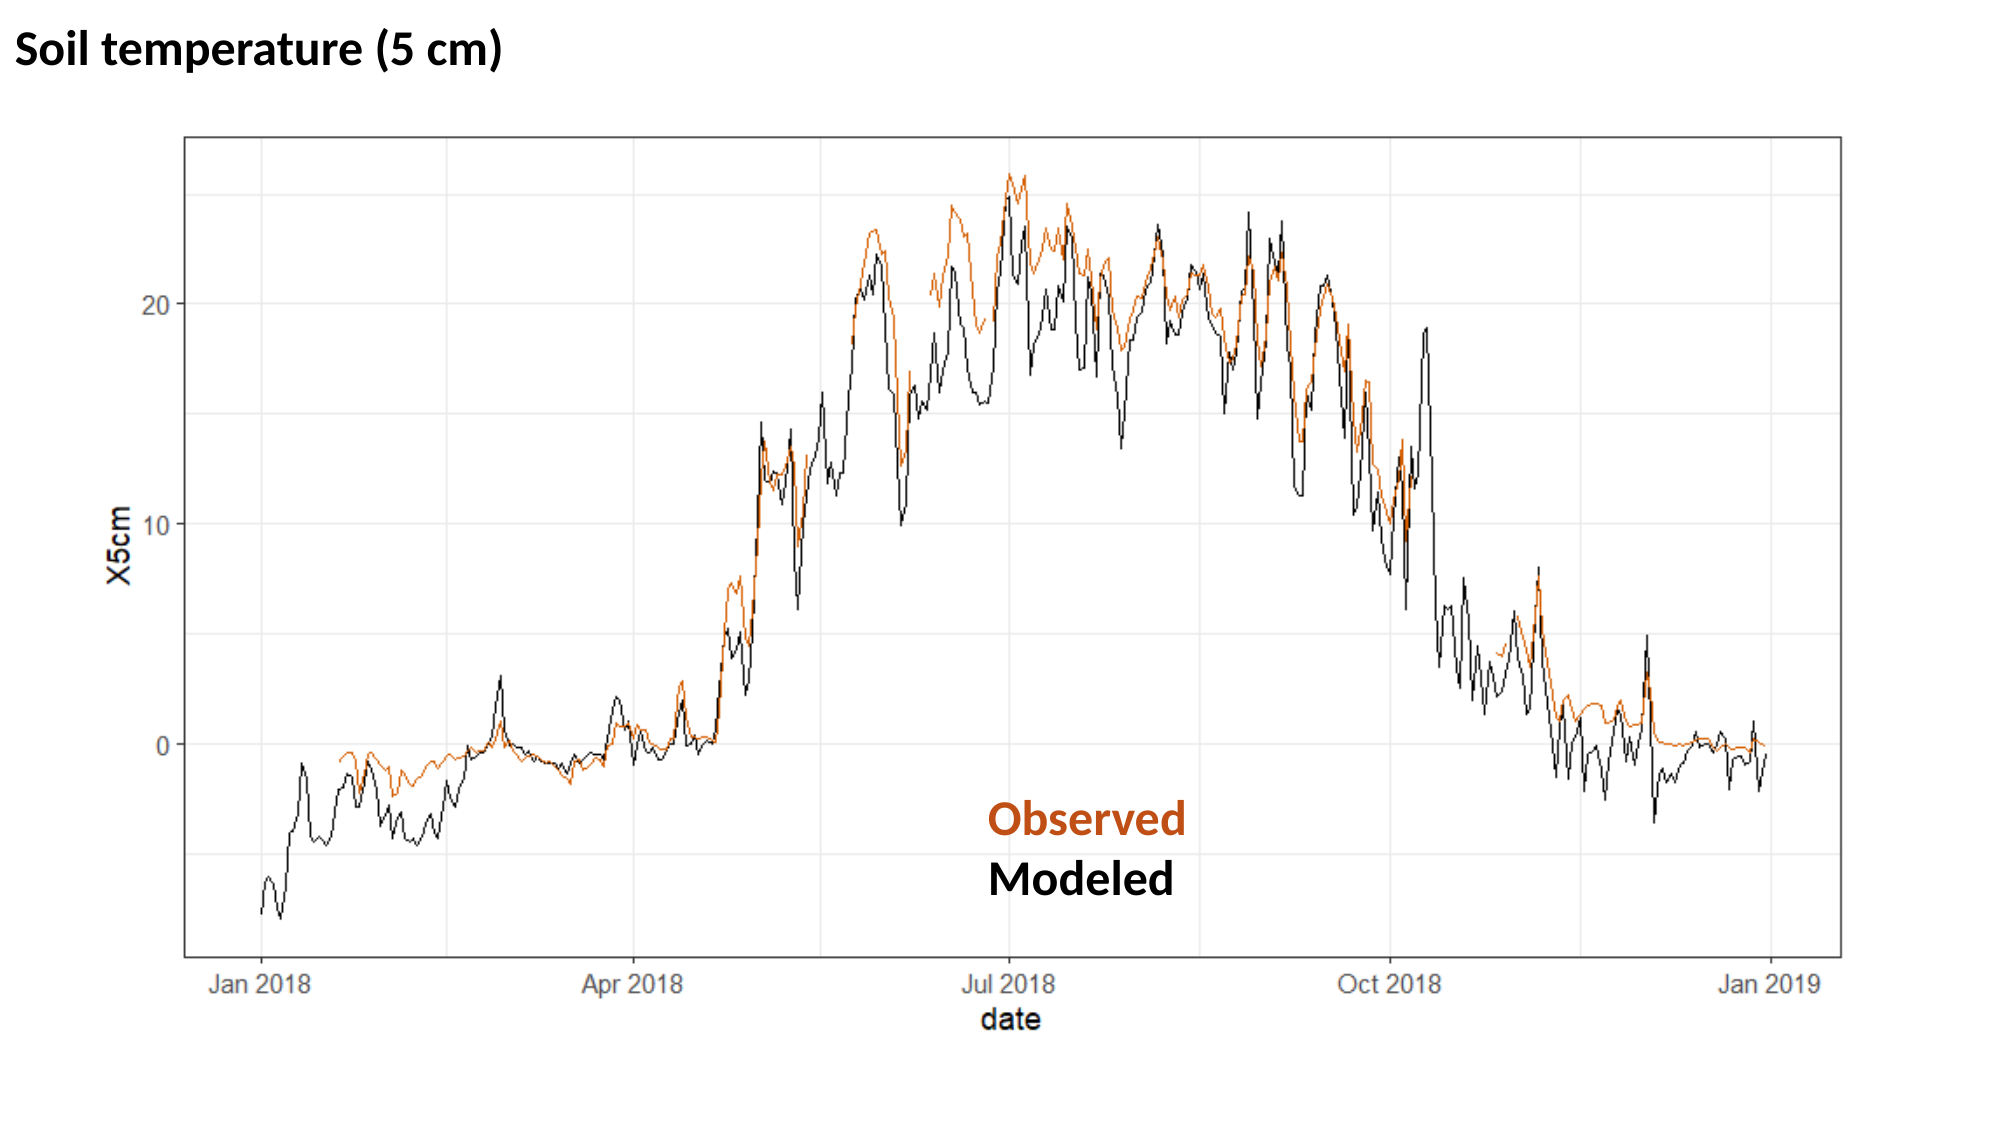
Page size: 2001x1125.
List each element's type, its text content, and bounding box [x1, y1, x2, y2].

picture [87, 120, 1859, 1053]
text_box Soil temperature (5 cm) [0, 8, 832, 83]
